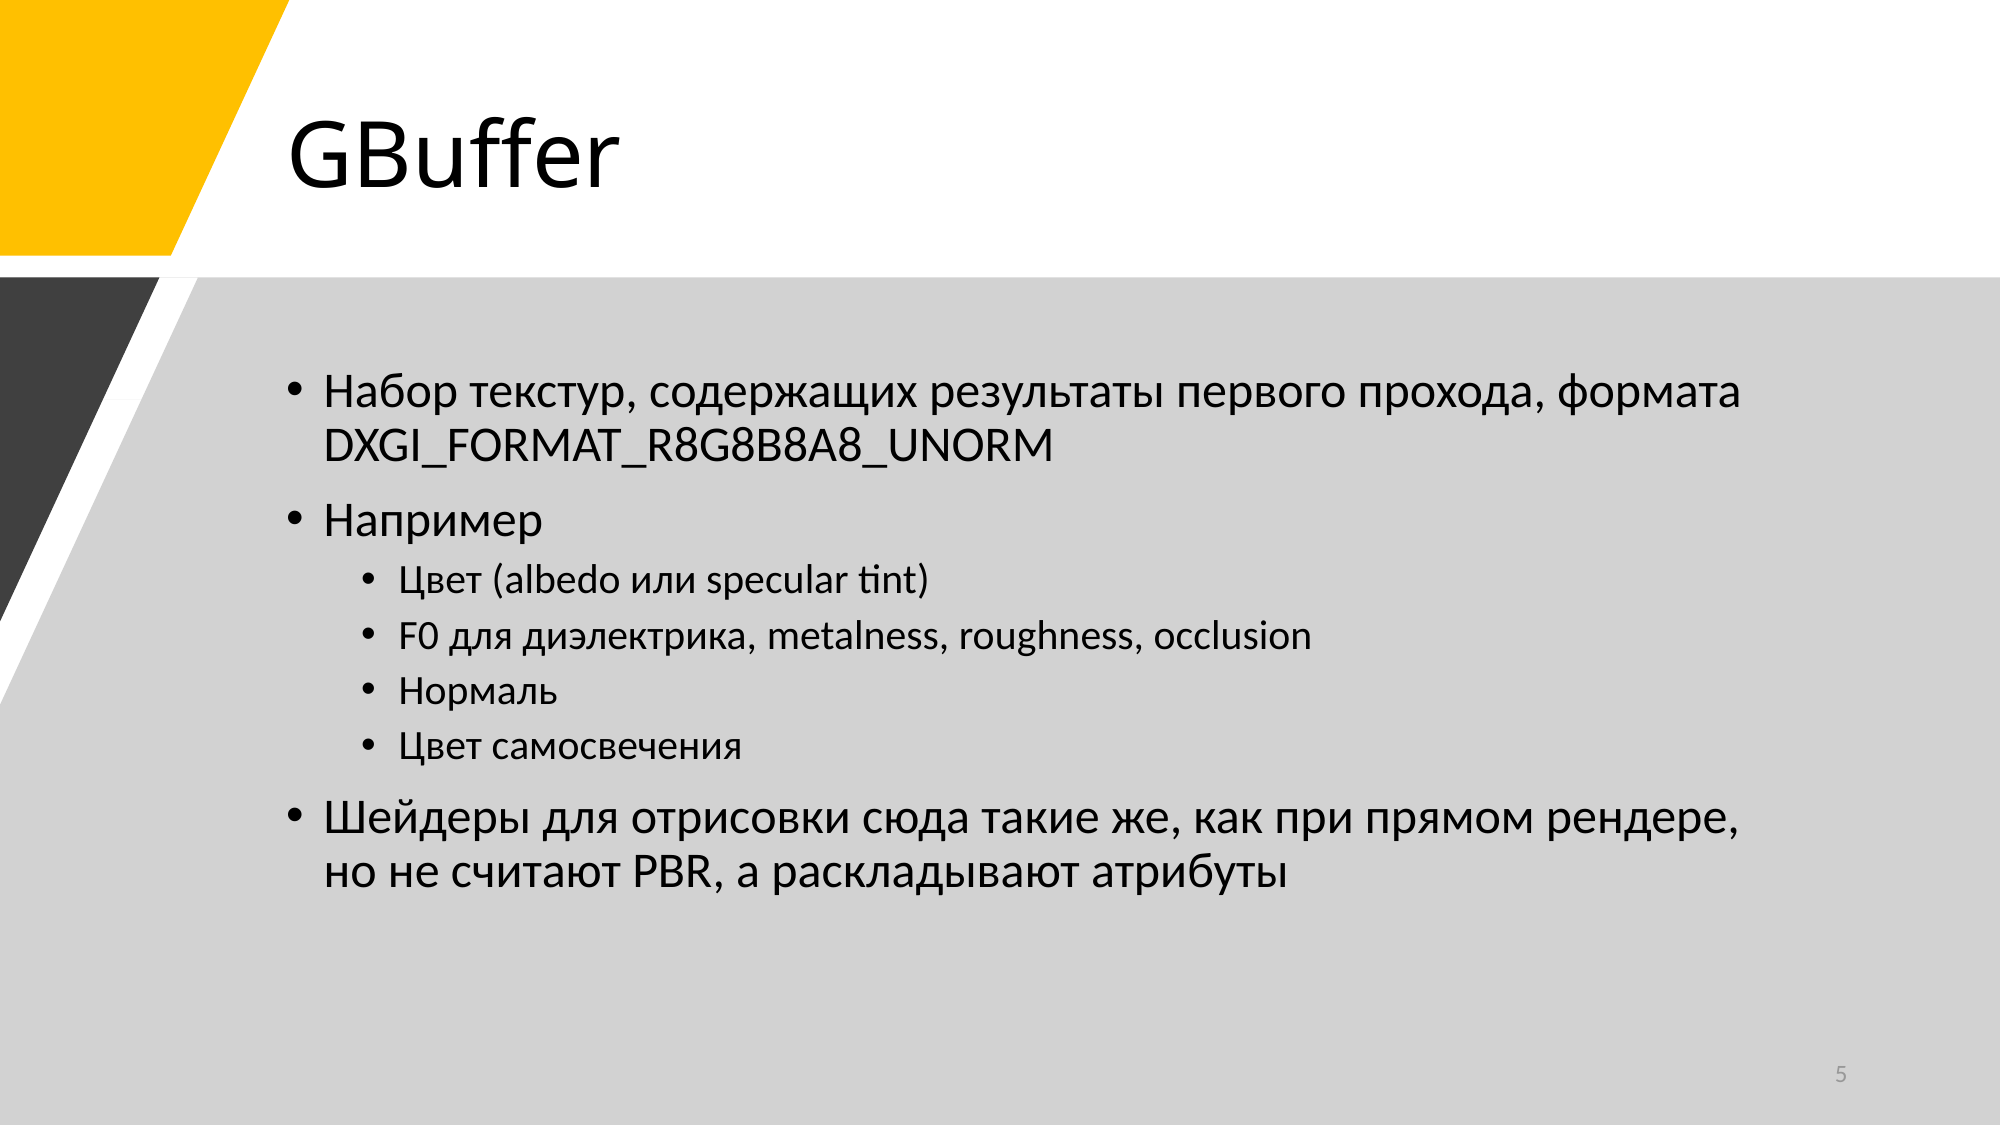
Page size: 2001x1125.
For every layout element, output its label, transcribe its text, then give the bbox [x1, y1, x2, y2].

title GBuffer [271, 60, 1808, 255]
text_box [0, 276, 2000, 1125]
text_box [0, 0, 291, 257]
slide_number 5 [1412, 1042, 1863, 1103]
list Набор текстур, содержащих результаты первого прохода, формата DXGI_FORMAT_R8G8B8A8_UNORM Например Цвет (albedo или specular tint) F0 для диэлектрика, metalness, roughness, occlusion Нормаль Цвет самосвечения Шейдеры для отрисовки сюда такие же, как при прямом рендере, но не считают PBR, а раскладывают атрибуты [271, 356, 1808, 1020]
text_box [0, 276, 162, 622]
